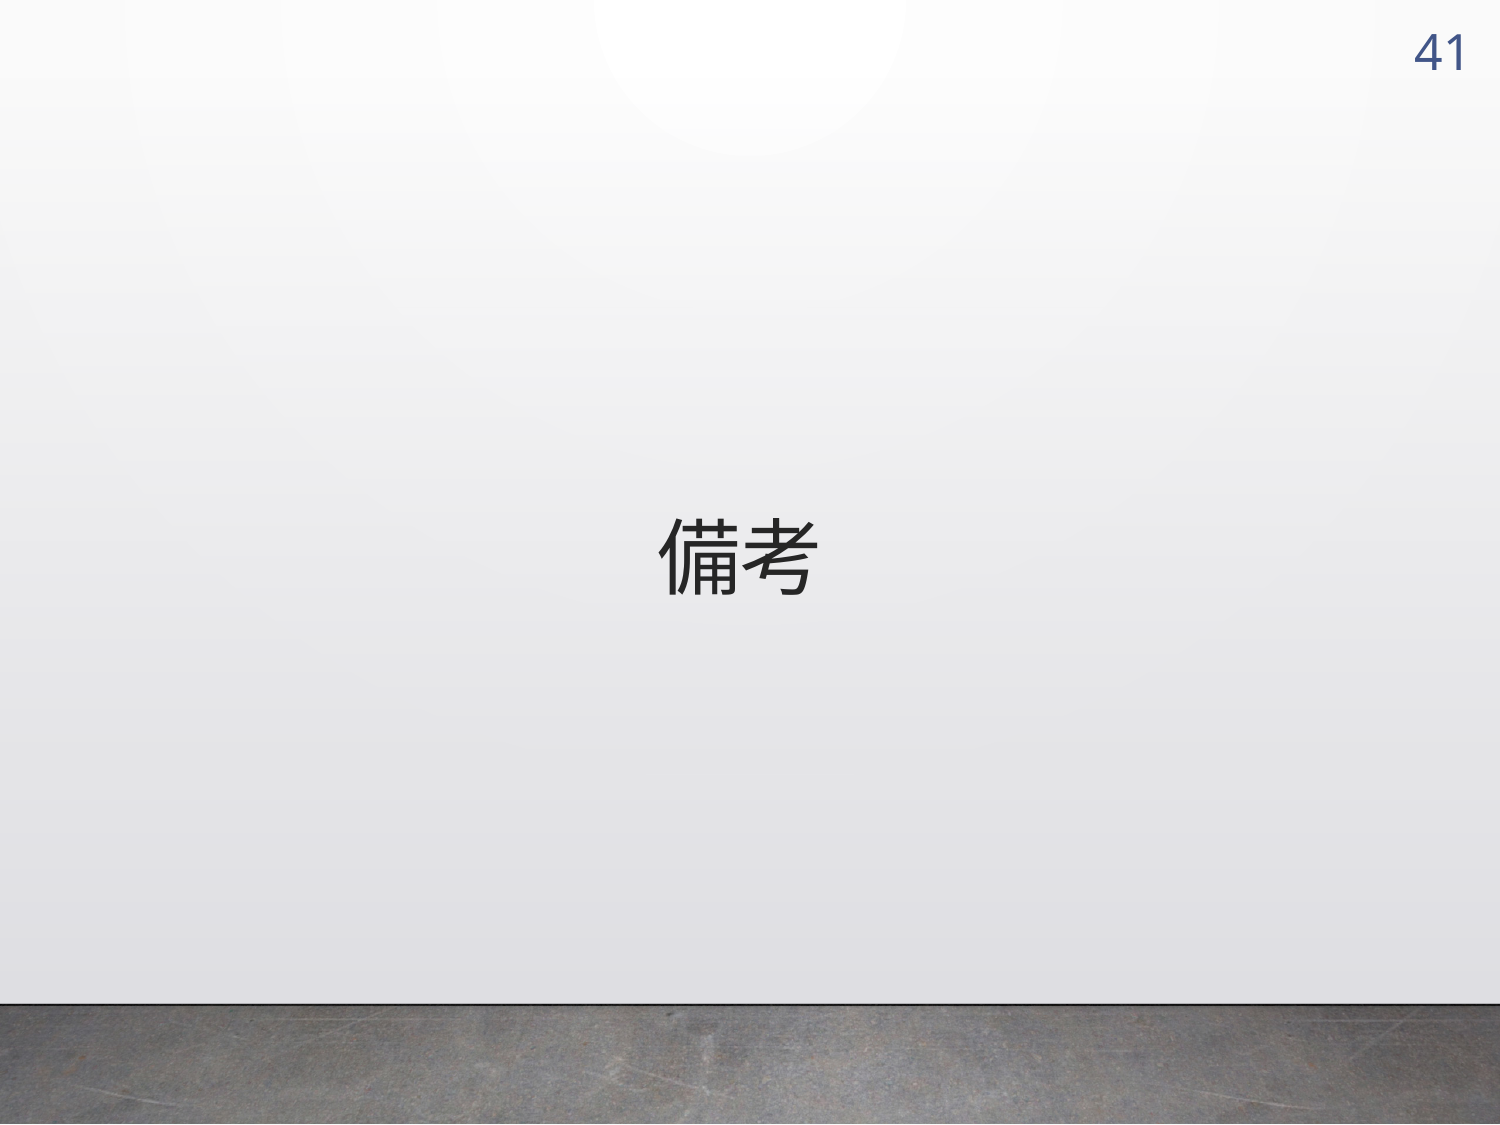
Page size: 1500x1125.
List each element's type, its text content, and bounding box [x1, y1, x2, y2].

slide_number 40 [1378, 12, 1487, 76]
text_box 備考 [642, 497, 858, 628]
picture [0, 1004, 1500, 1124]
